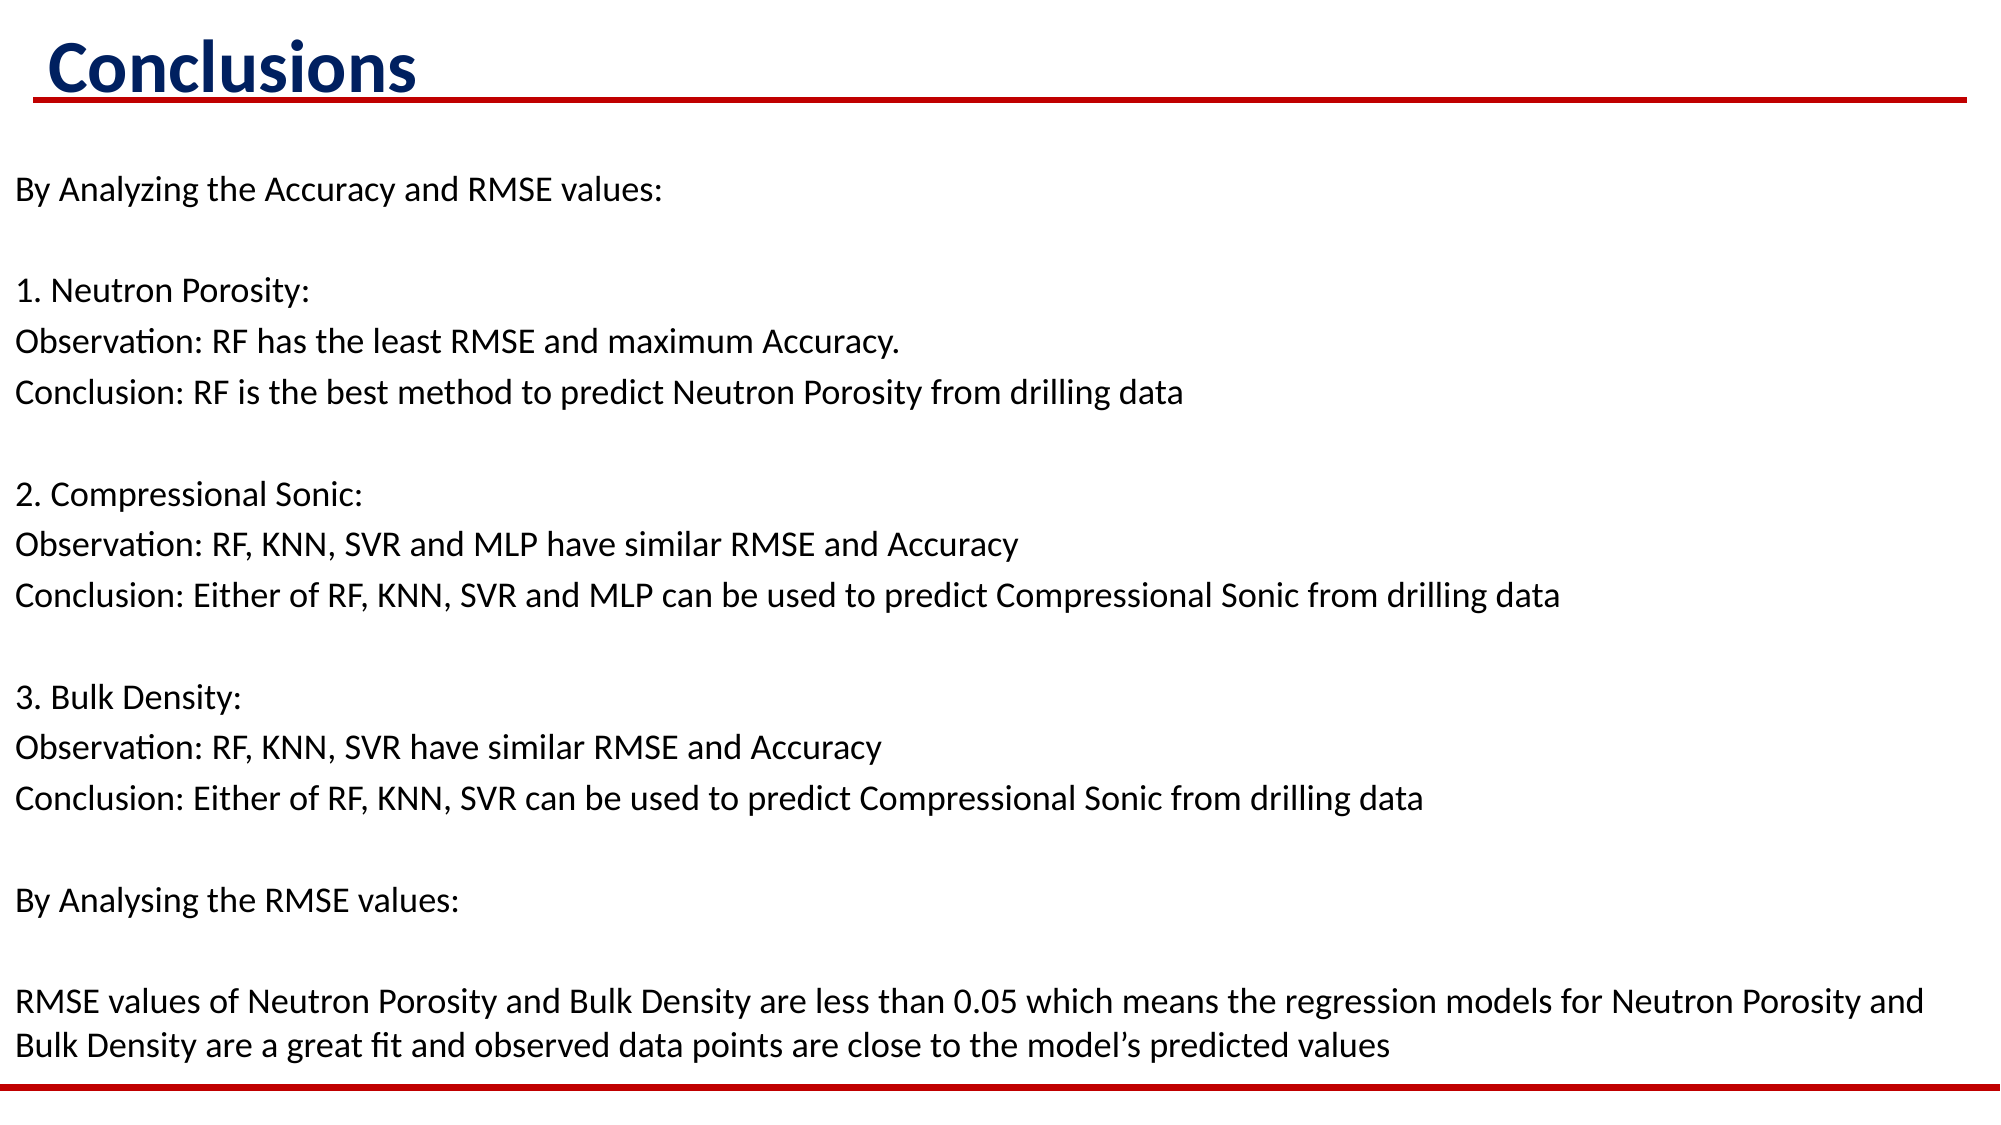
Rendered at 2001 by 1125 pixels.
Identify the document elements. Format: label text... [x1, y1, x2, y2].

list By Analyzing the Accuracy and RMSE values: 1. Neutron Porosity: Observation: RF has the least RMSE and maximum Accuracy. Conclusion: RF is the best method to predict Neutron Porosity from drilling data 2. Compressional Sonic: Observation: RF, KNN, SVR and MLP have similar RMSE and Accuracy Conclusion: Either of RF, KNN, SVR and MLP can be used to predict Compressional Sonic from drilling data 3. Bulk Density: Observation: RF, KNN, SVR have similar RMSE and Accuracy Conclusion: Either of RF, KNN, SVR can be used to predict Compressional Sonic from drilling data By Analysing the RMSE values: RMSE values of Neutron Porosity and Bulk Density are less than 0.05 which means the regression models for Neutron Porosity and Bulk Density are a great fit and observed data points are close to the model’s predicted values [0, 157, 2000, 1081]
title Conclusions [33, 0, 1834, 125]
